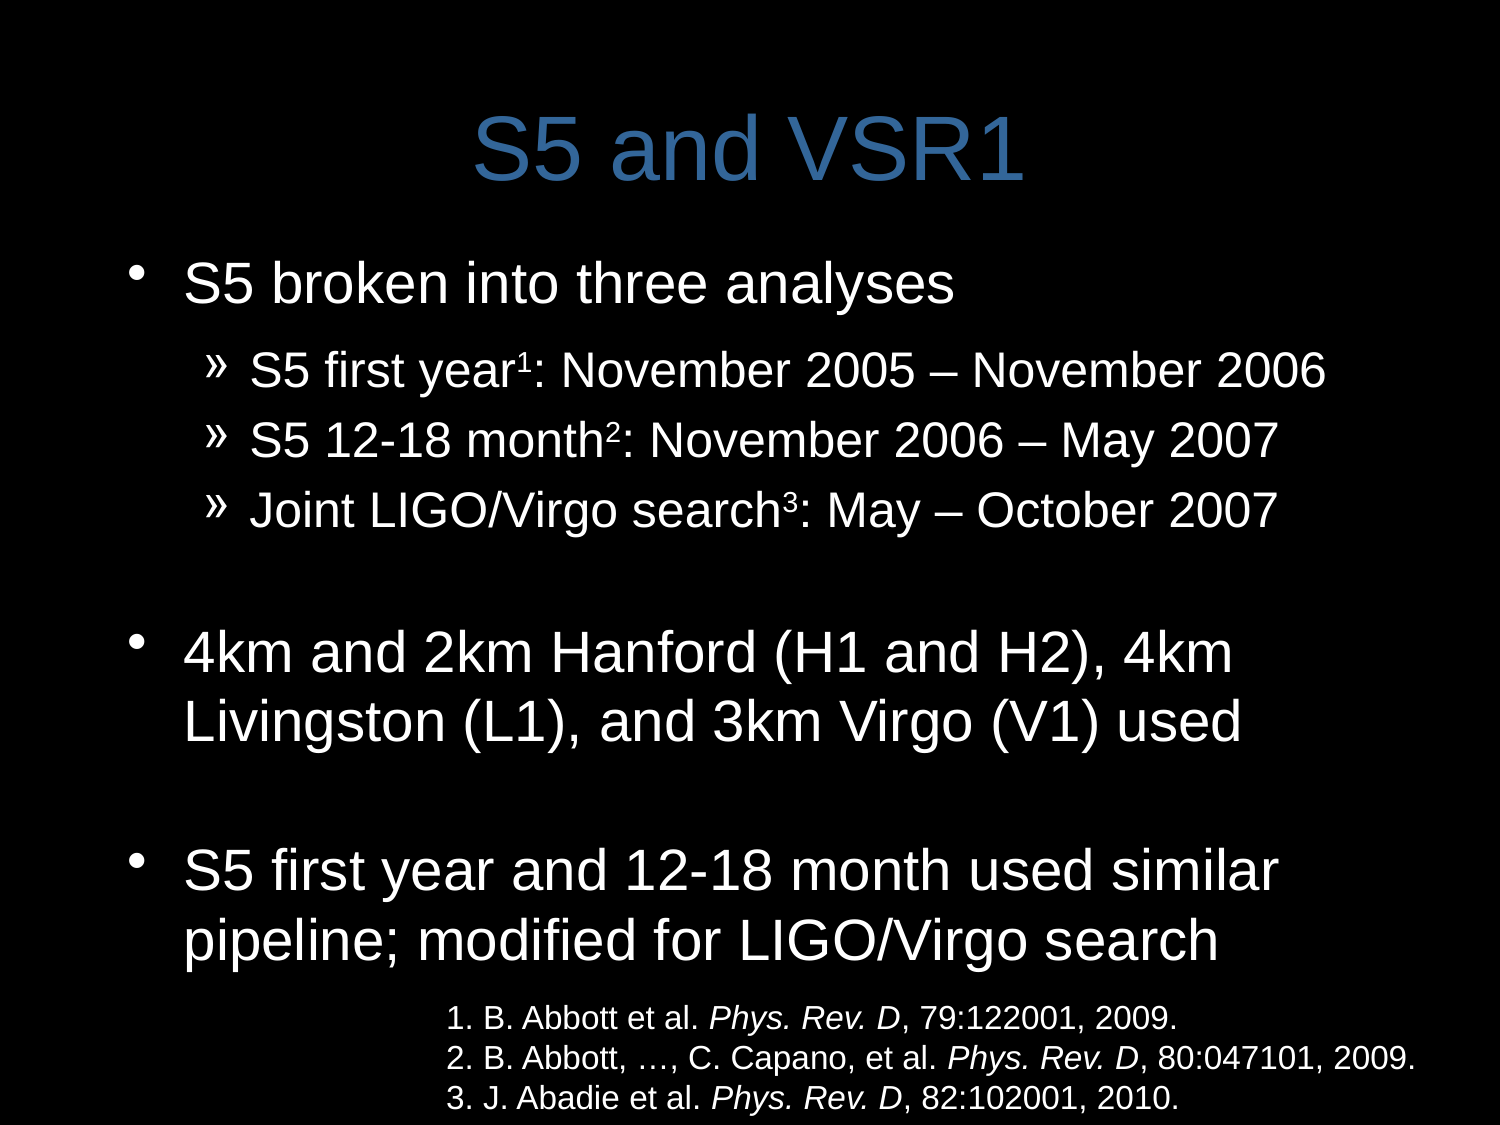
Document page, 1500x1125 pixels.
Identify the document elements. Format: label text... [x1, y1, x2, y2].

title S5 and VSR1 [112, 49, 1388, 237]
list S5 broken into three analyses S5 first year1: November 2005 – November 2006 S5 12-18 month2: November 2006 – May 2007 Joint LIGO/Virgo search3: May – October 2007 4km and 2km Hanford (H1 and H2), 4km Livingston (L1), and 3km Virgo (V1) used S5 first year and 12-18 month used similar pipeline; modified for LIGO/Virgo search [112, 237, 1388, 972]
text_box 1. B. Abbott et al. Phys. Rev. D, 79:122001, 2009. 2. B. Abbott, …, C. Capano, et al. Phys. Rev. D, 80:047101, 2009. 3. J. Abadie et al. Phys. Rev. D, 82:102001, 2010. [431, 988, 1500, 1124]
